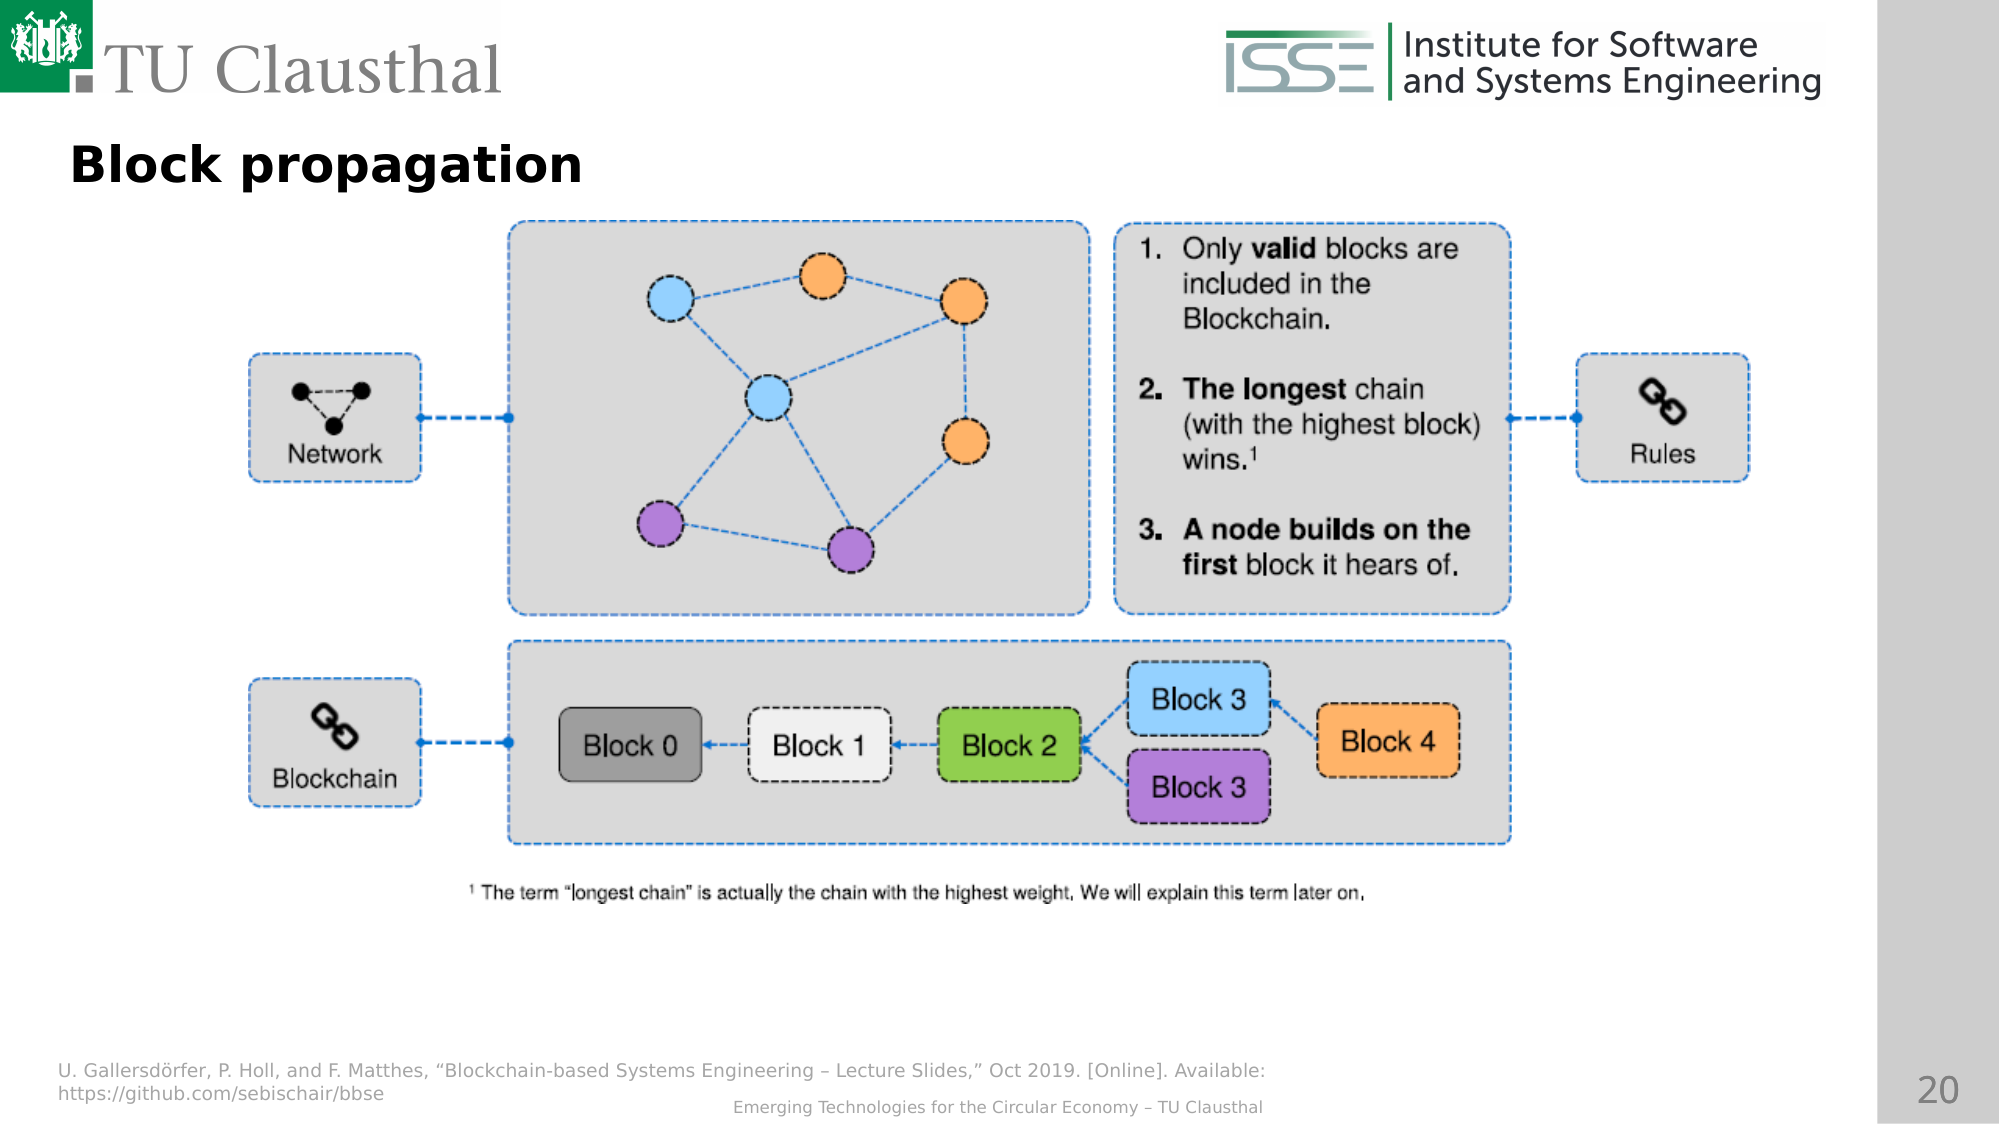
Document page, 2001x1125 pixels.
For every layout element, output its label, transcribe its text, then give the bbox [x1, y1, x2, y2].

picture [0, 0, 501, 93]
picture [248, 220, 1751, 904]
text_box U. Gallersdörfer, P. Holl, and F. Matthes, “Blockchain-based Systems Engineering – Lecture Slides,” Oct 2019. [Online]. Available: https://github.com/sebischair/bbse [43, 1051, 1520, 1112]
picture [1218, 22, 1826, 107]
text_box Block propagation [54, 125, 1818, 207]
